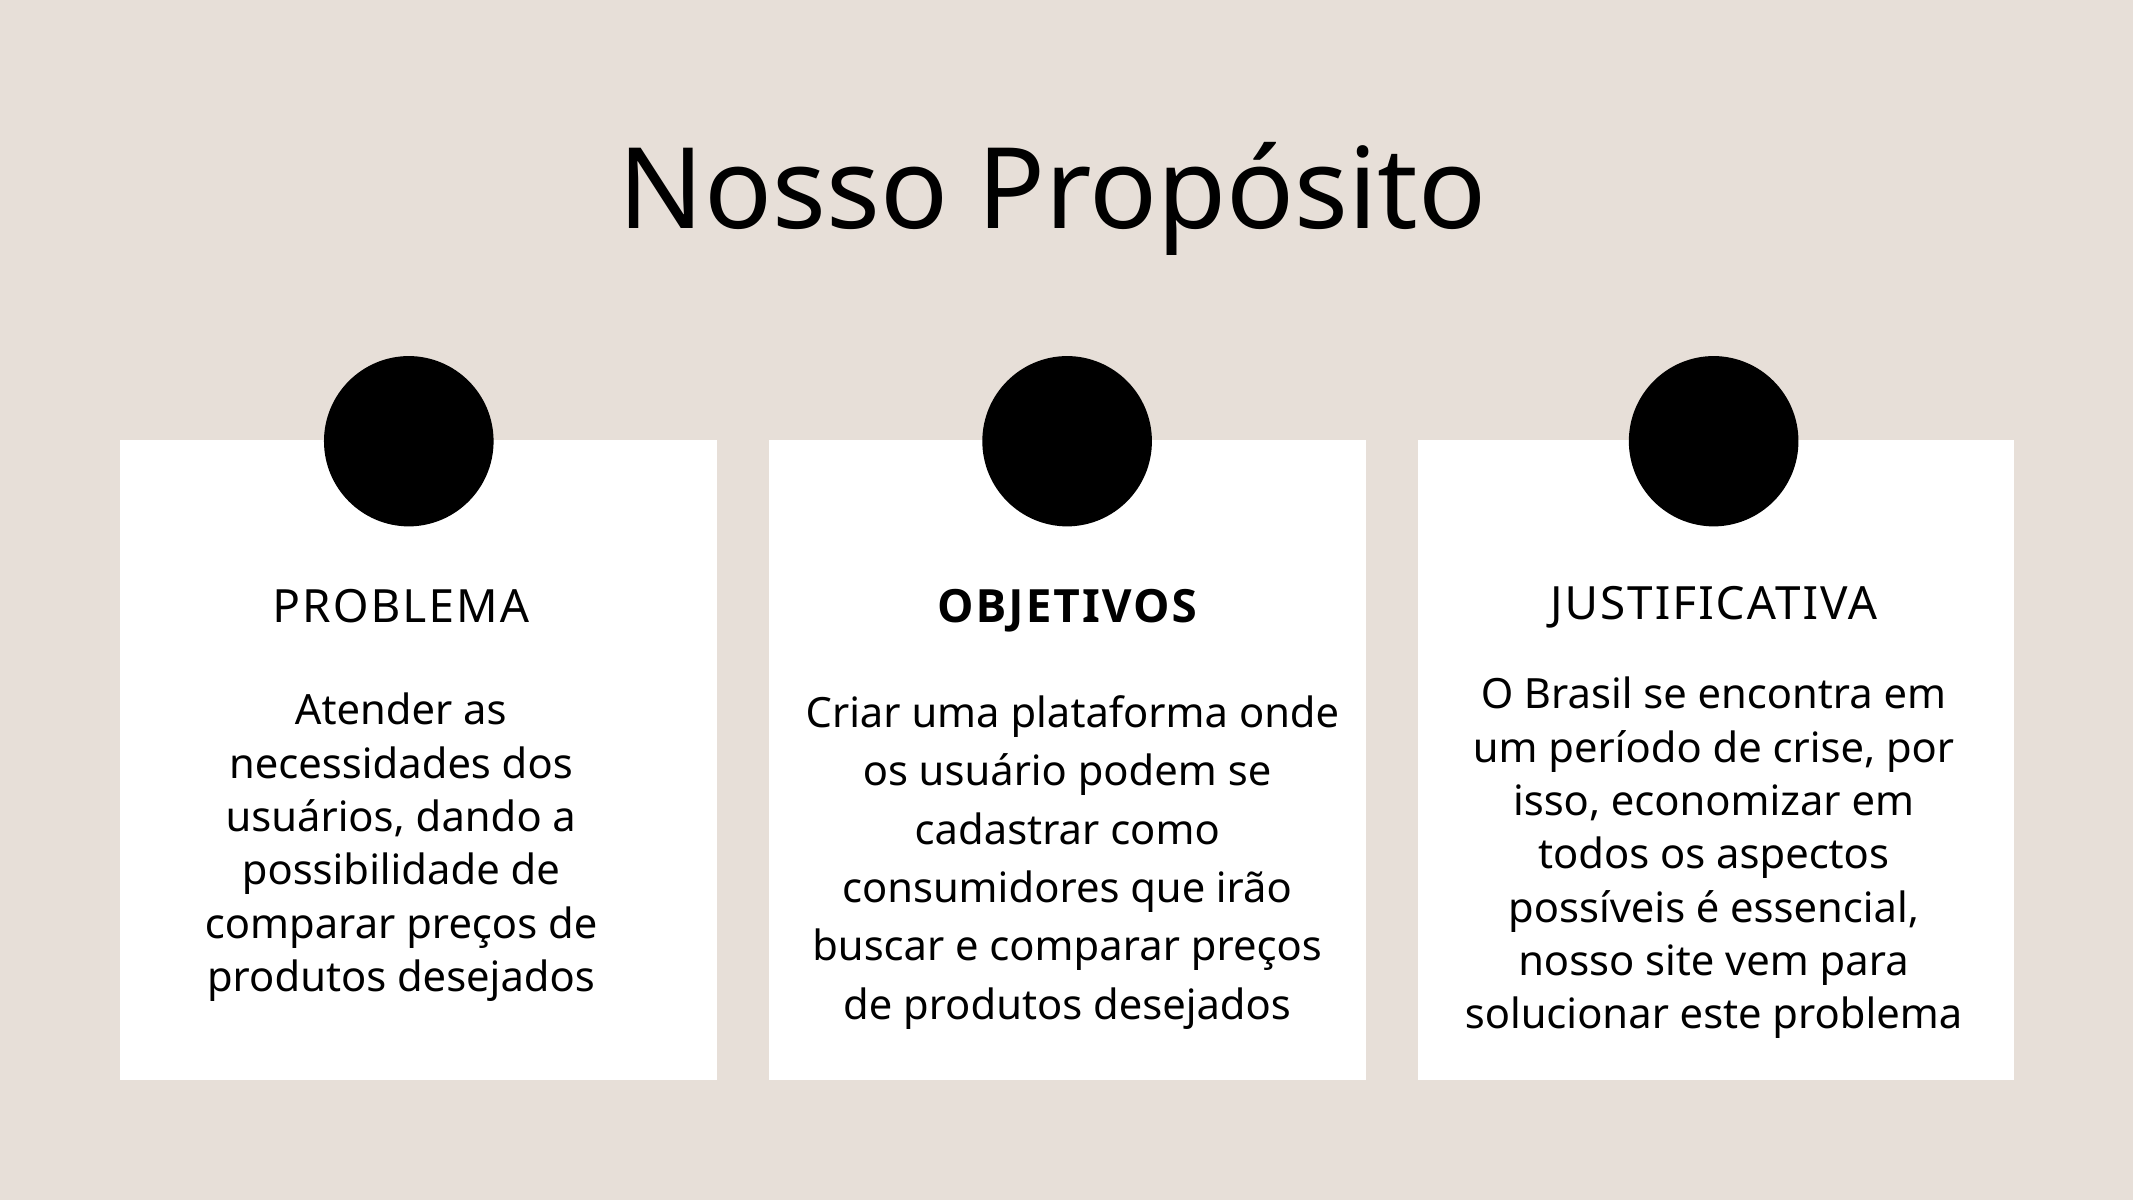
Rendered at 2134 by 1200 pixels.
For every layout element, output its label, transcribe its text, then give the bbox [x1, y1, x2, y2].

text_box Nosso Propósito [119, 124, 2015, 251]
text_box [323, 355, 495, 527]
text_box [1417, 439, 2015, 1081]
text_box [981, 355, 1153, 527]
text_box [119, 439, 717, 1081]
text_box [1459, 572, 1968, 1081]
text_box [160, 576, 642, 998]
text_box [768, 439, 1366, 1081]
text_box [1628, 355, 1800, 527]
